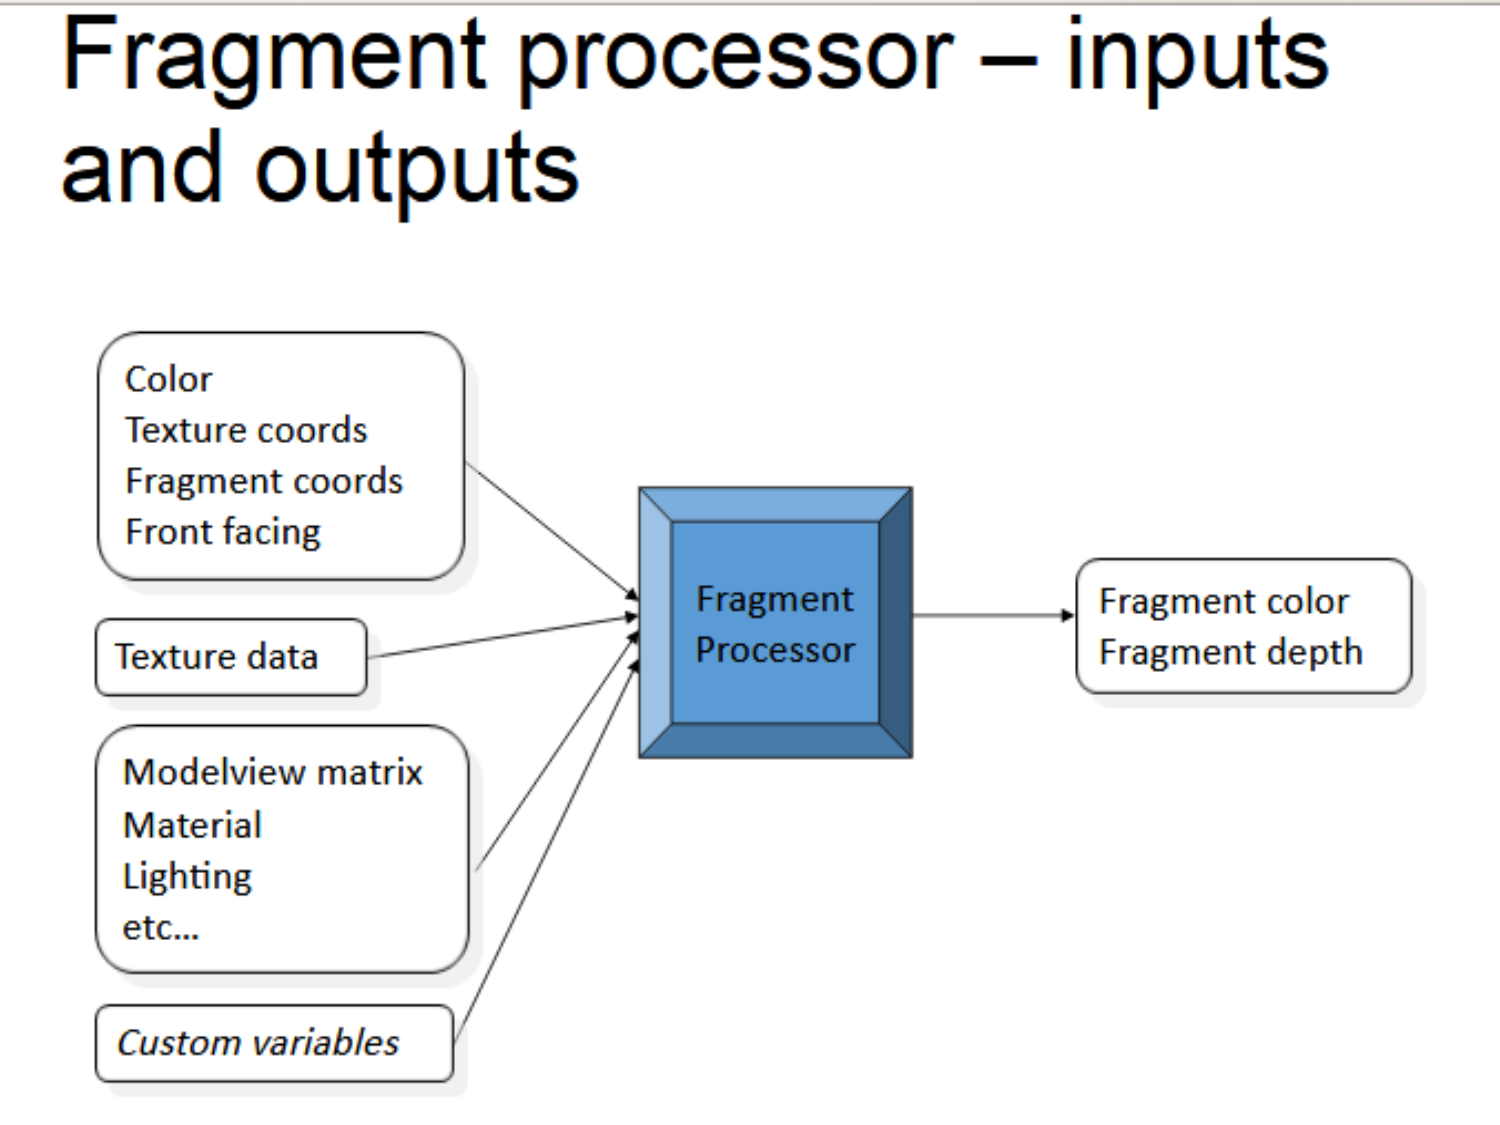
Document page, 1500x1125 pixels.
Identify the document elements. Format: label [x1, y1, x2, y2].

list [0, 0, 1500, 1125]
